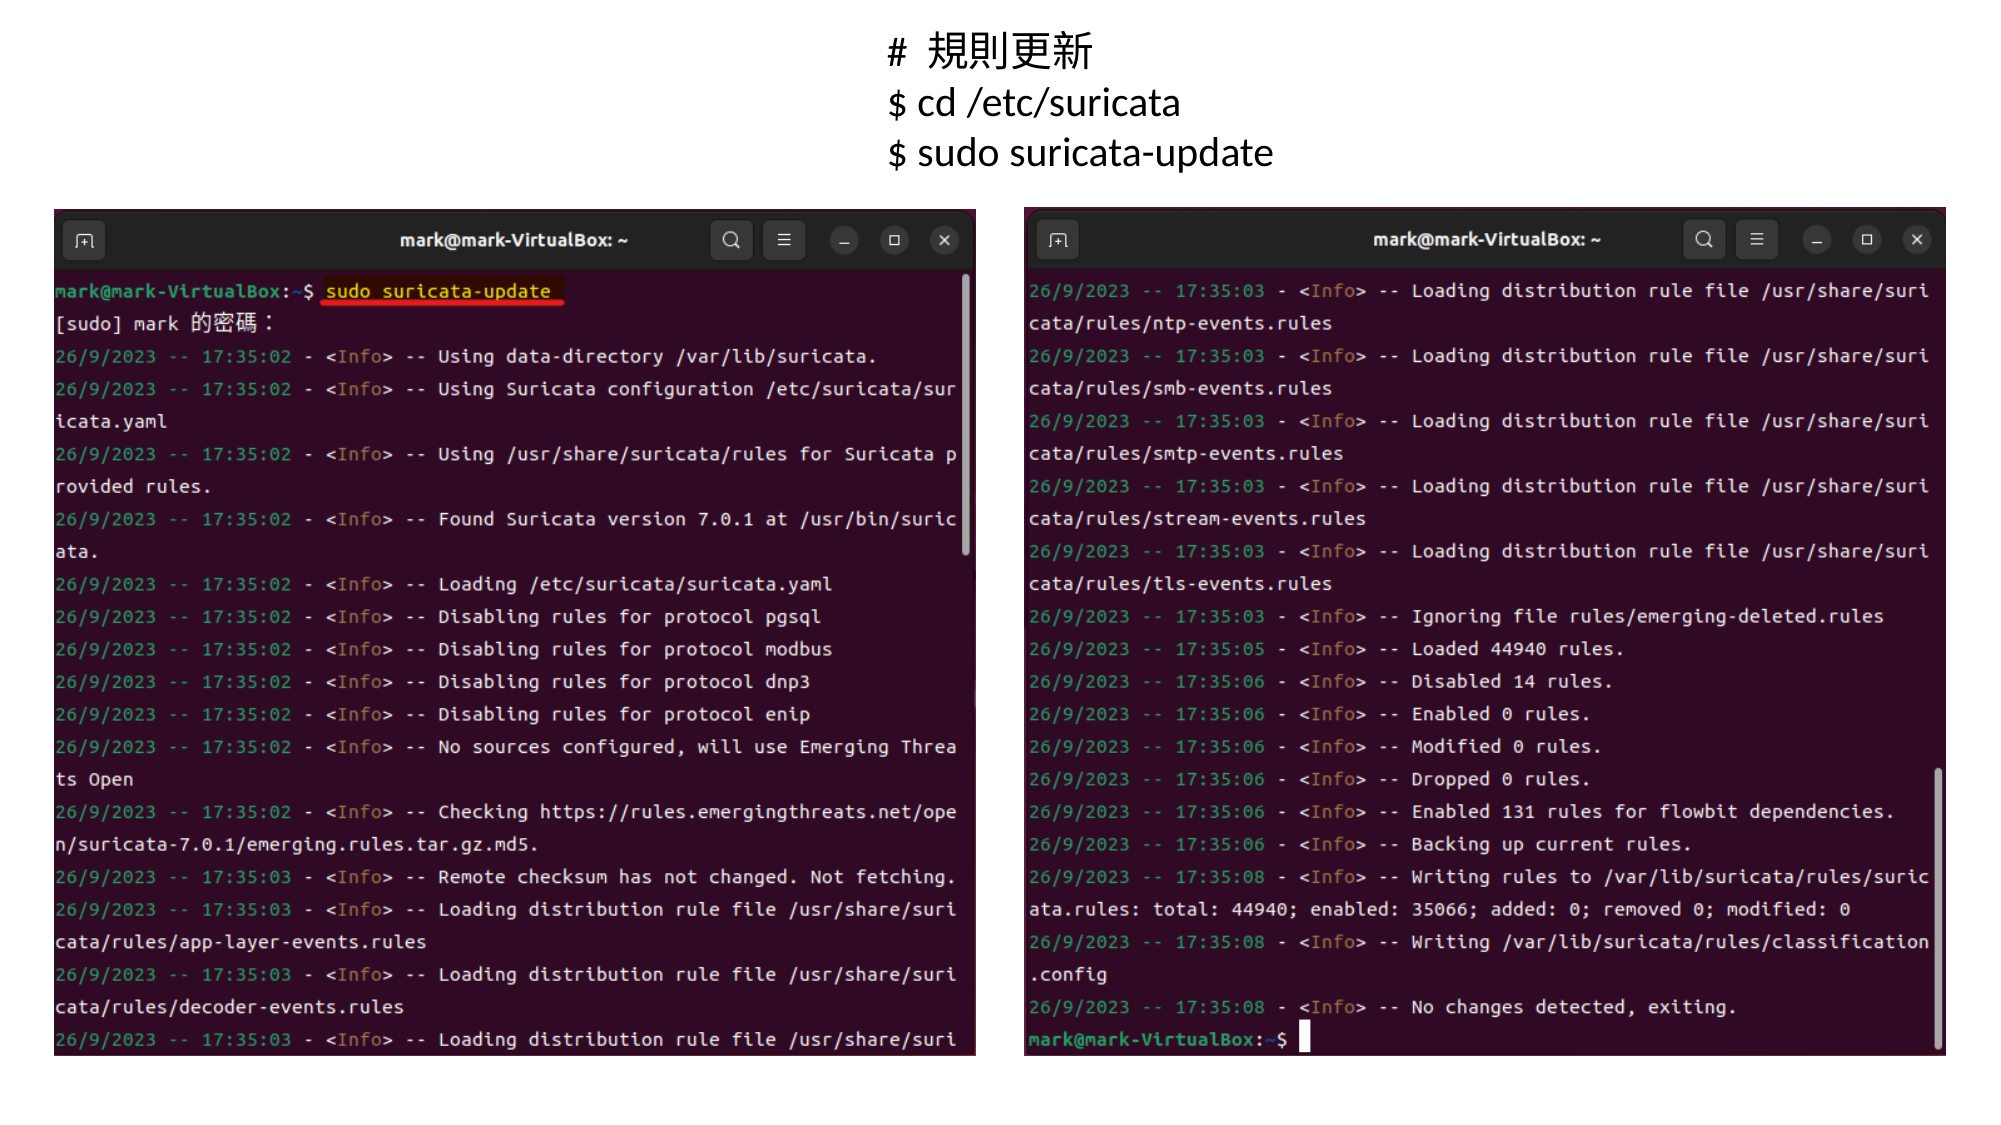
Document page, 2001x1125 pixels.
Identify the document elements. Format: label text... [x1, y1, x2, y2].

picture [1024, 207, 1946, 1056]
text_box # 規則更新 $ cd /etc/suricata $ sudo suricata-update [872, 17, 1336, 183]
picture [54, 209, 976, 1056]
